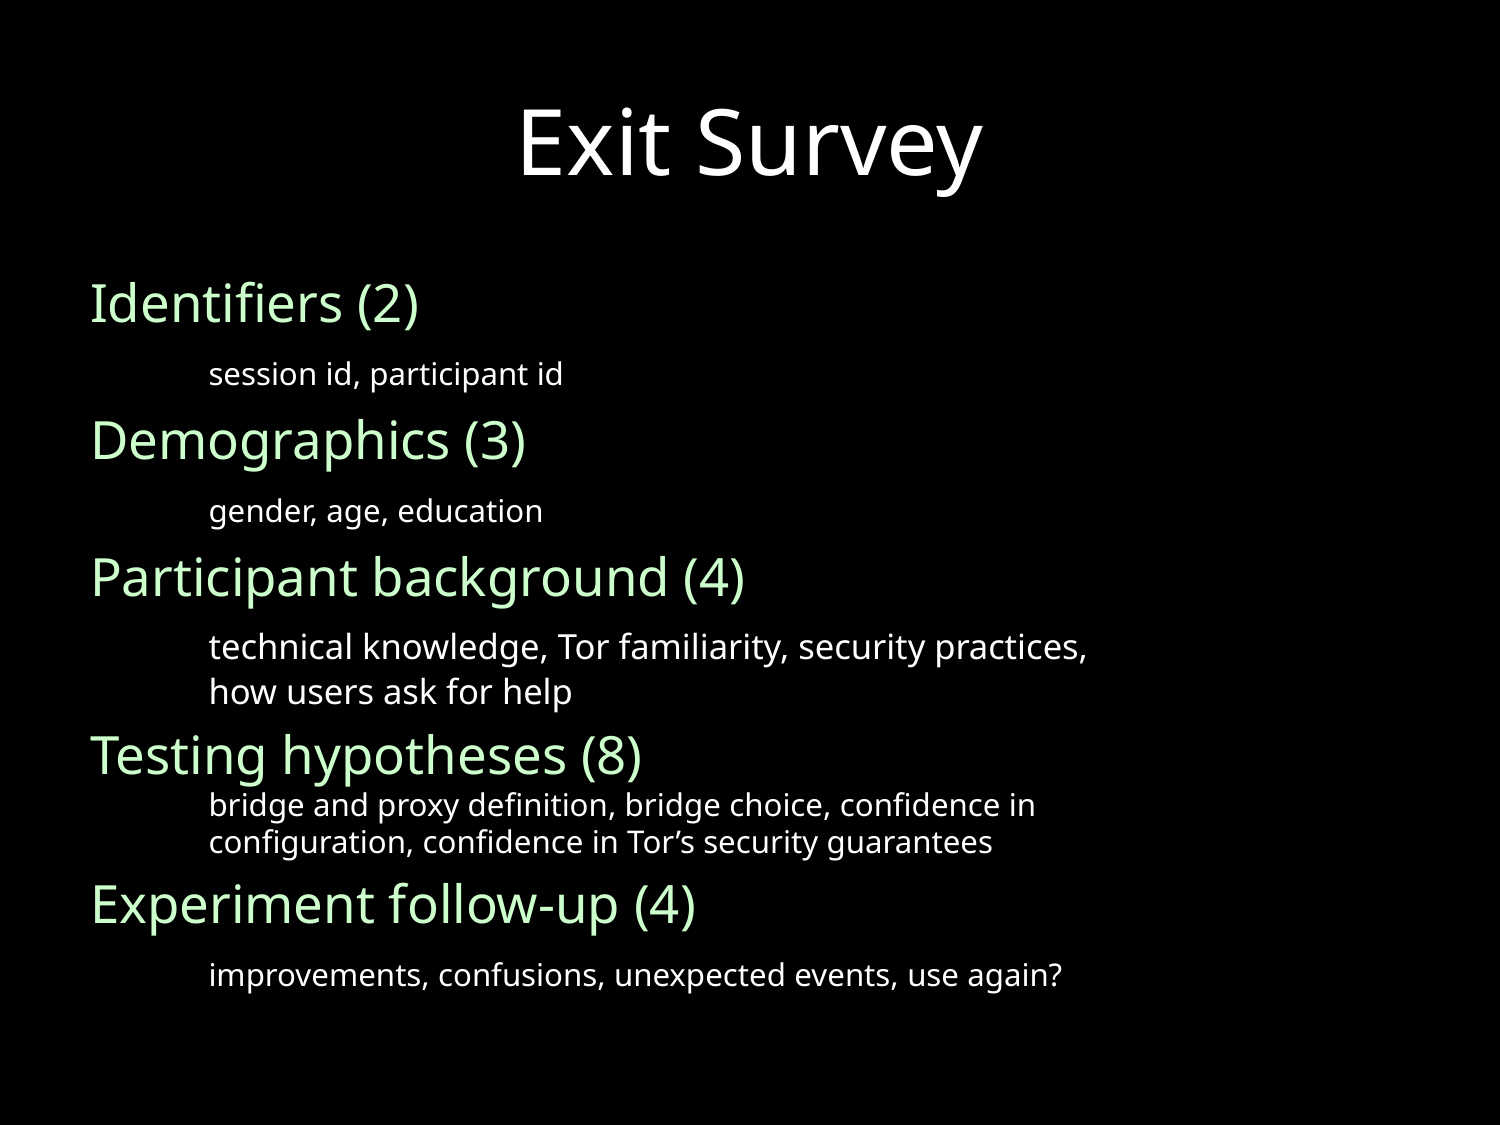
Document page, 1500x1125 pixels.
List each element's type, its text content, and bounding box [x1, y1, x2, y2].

list Identifiers (2) session id, participant id Demographics (3) gender, age, education Participant background (4) technical knowledge, Tor familiarity, security practices, how users ask for help Testing hypotheses (8) bridge and proxy definition, bridge choice, confidence in configuration, confidence in Tor’s security guarantees Experiment follow-up (4) improvements, confusions, unexpected events, use again? [75, 262, 1425, 1005]
title Exit Survey [75, 45, 1425, 233]
